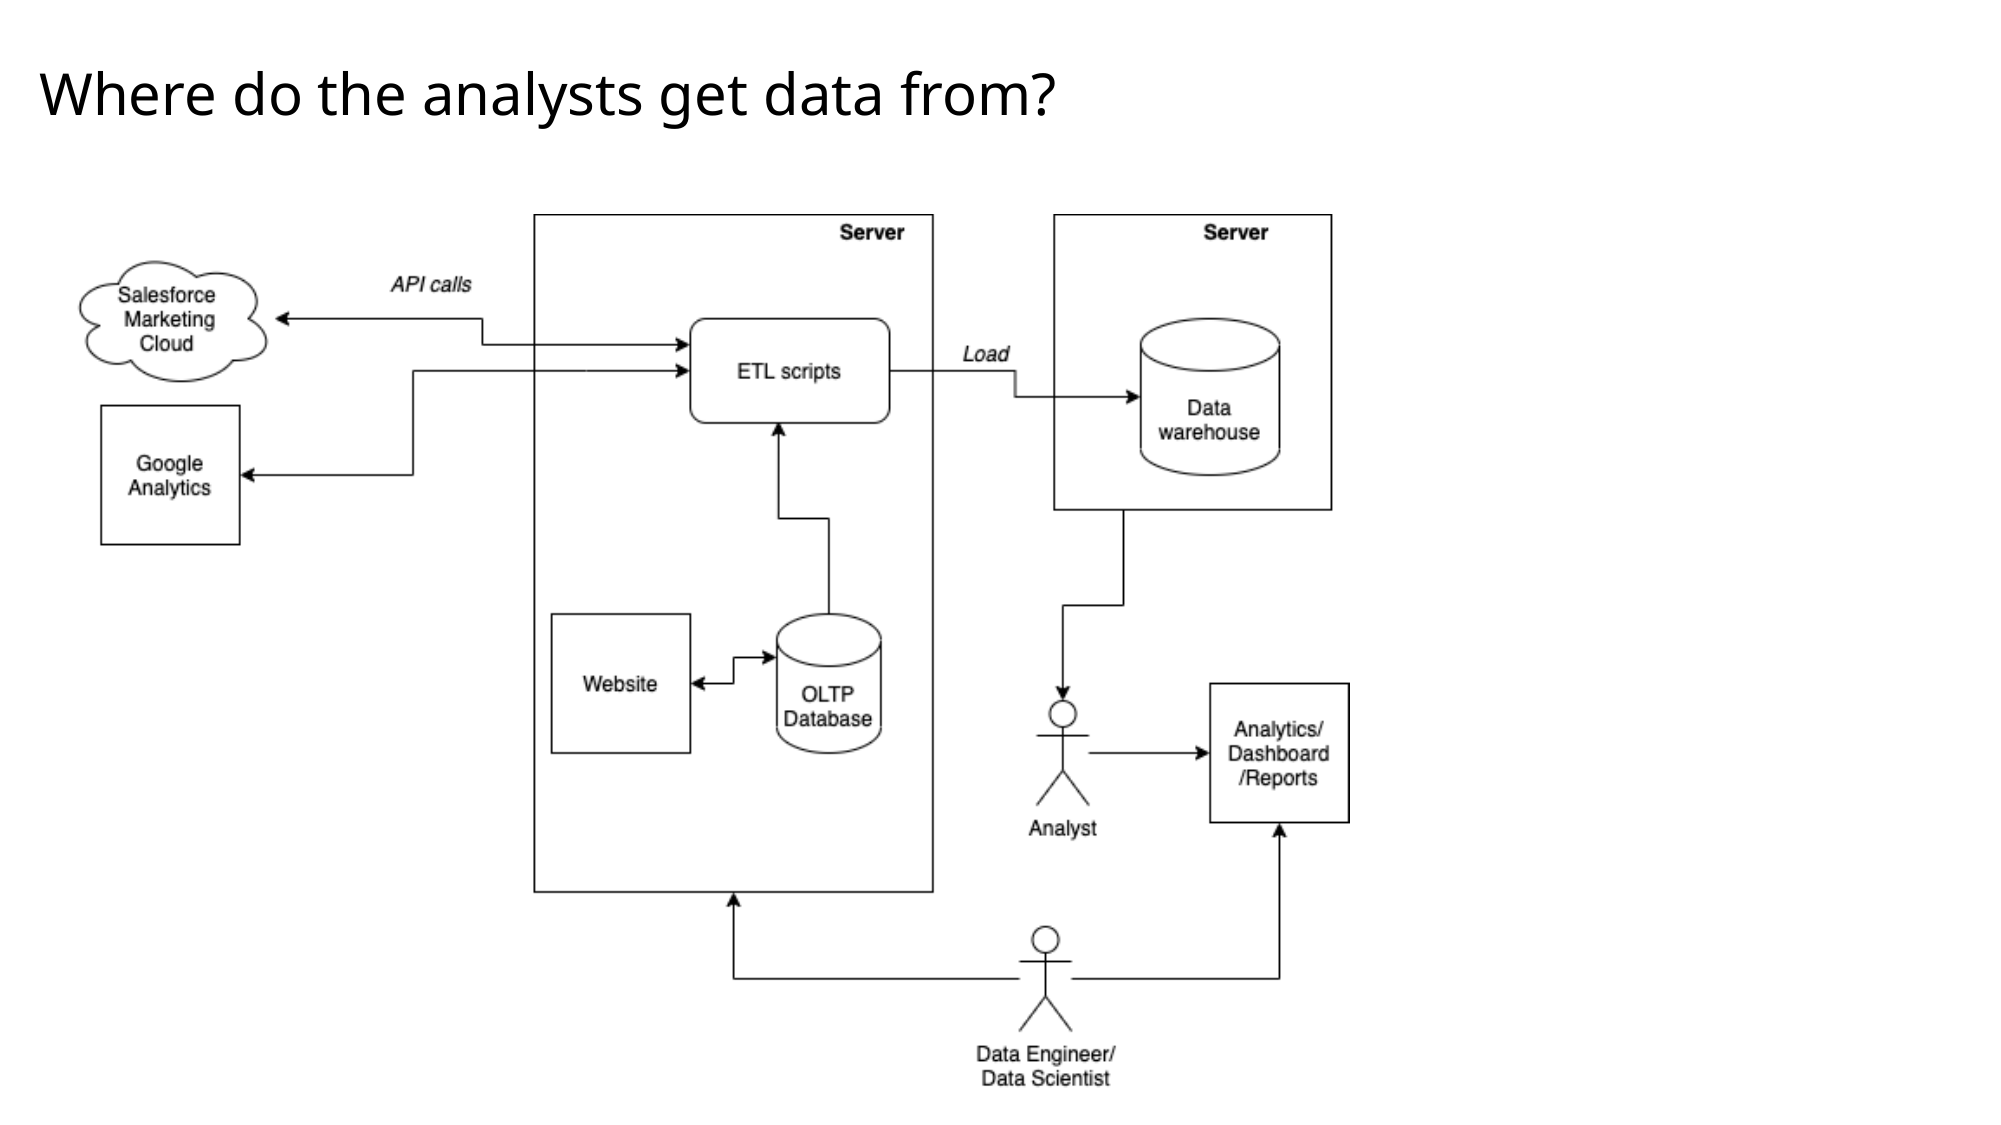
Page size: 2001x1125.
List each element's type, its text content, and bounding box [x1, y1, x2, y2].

picture [66, 214, 1350, 1093]
title Where do the analysts get data from? [24, 34, 1185, 160]
